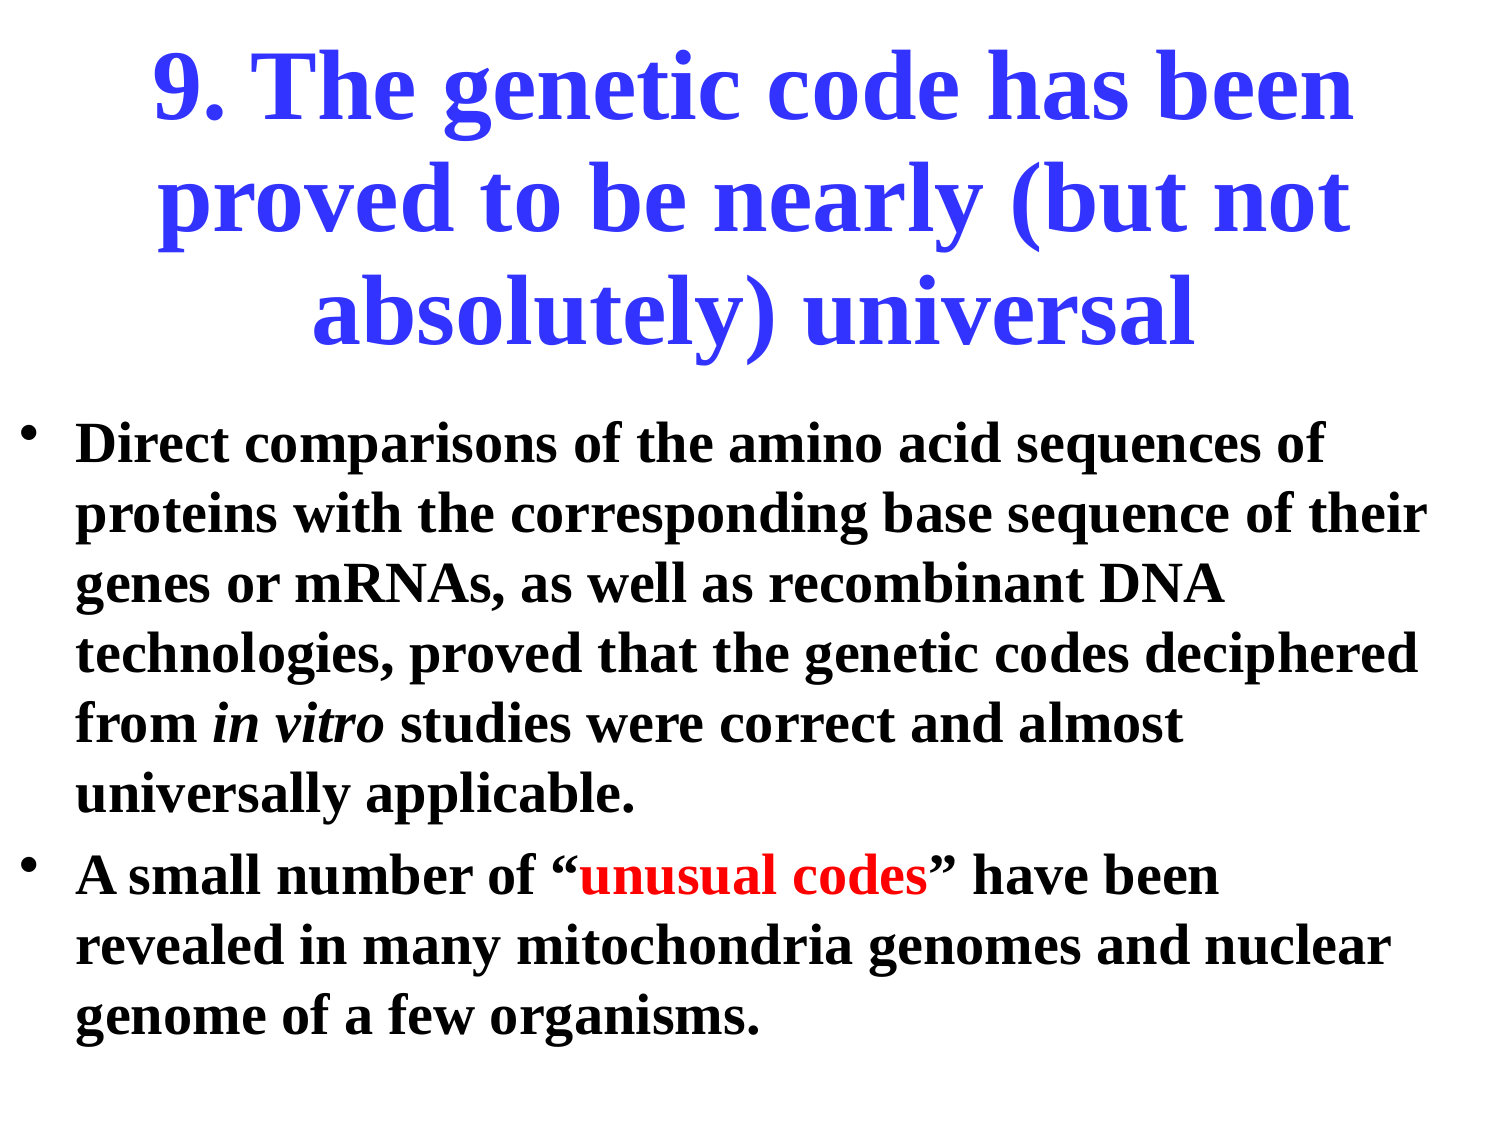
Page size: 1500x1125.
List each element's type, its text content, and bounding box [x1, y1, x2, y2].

title 9. The genetic code has been proved to be nearly (but not absolutely) universal [4, 101, 1500, 290]
list Direct comparisons of the amino acid sequences of proteins with the corresponding base sequence of their genes or mRNAs, as well as recombinant DNA technologies, proved that the genetic codes deciphered from in vitro studies were correct and almost universally applicable. A small number of “unusual codes” have been revealed in many mitochondria genomes and nuclear genome of a few organisms. [4, 396, 1459, 1073]
